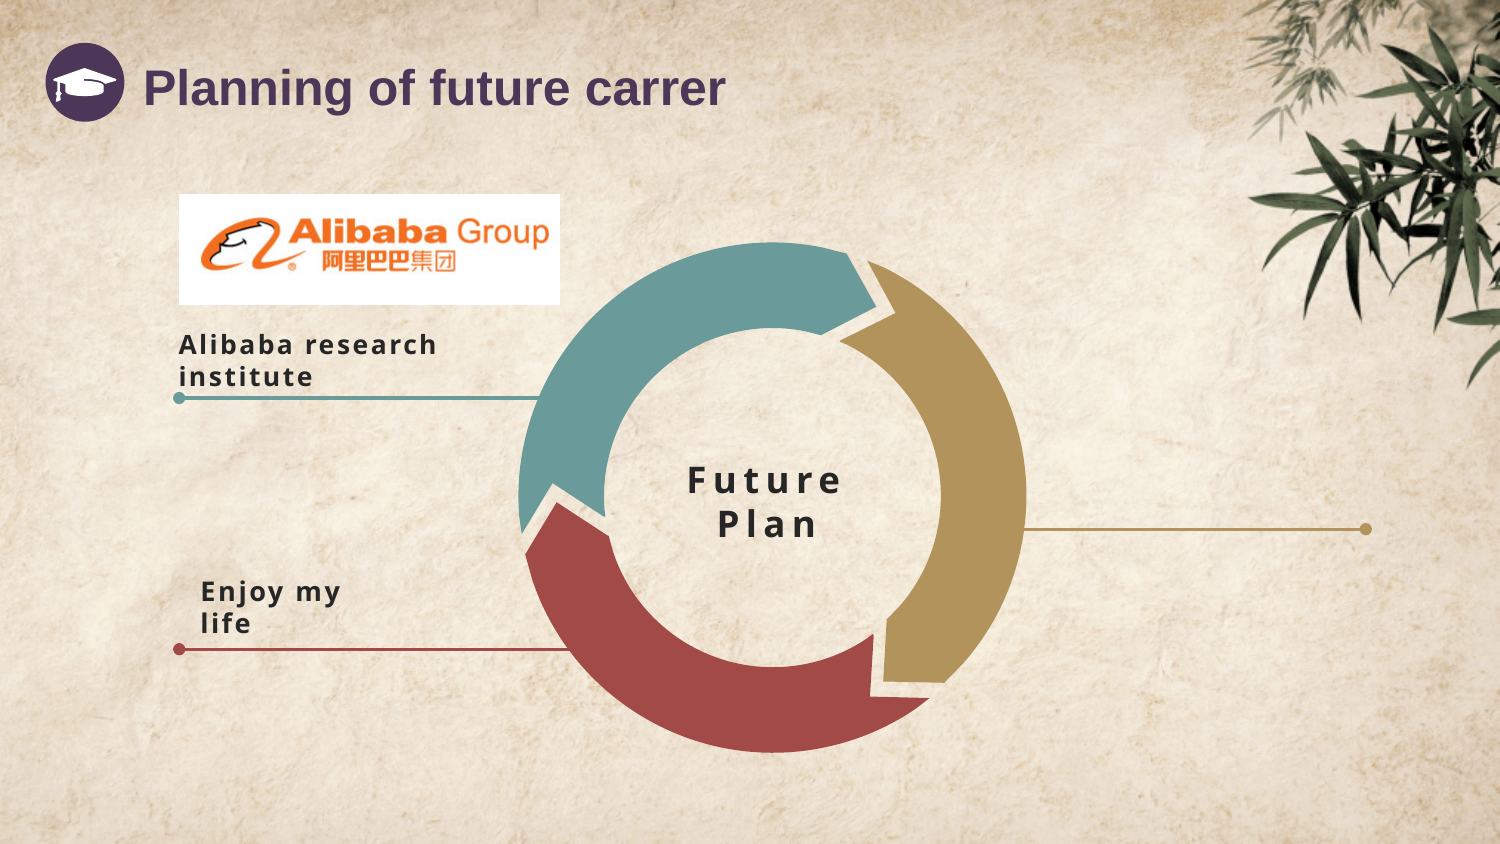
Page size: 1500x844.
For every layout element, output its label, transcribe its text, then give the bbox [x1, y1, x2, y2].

text_box [522, 500, 933, 754]
text_box Enjoy my life [189, 567, 412, 645]
text_box Planning of future carrer [128, 47, 1032, 123]
text_box Alibaba research institute [167, 322, 584, 398]
picture [0, 0, 1500, 844]
text_box Future Plan [644, 451, 889, 551]
text_box [838, 258, 1028, 685]
text_box [517, 241, 878, 538]
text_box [46, 43, 124, 121]
